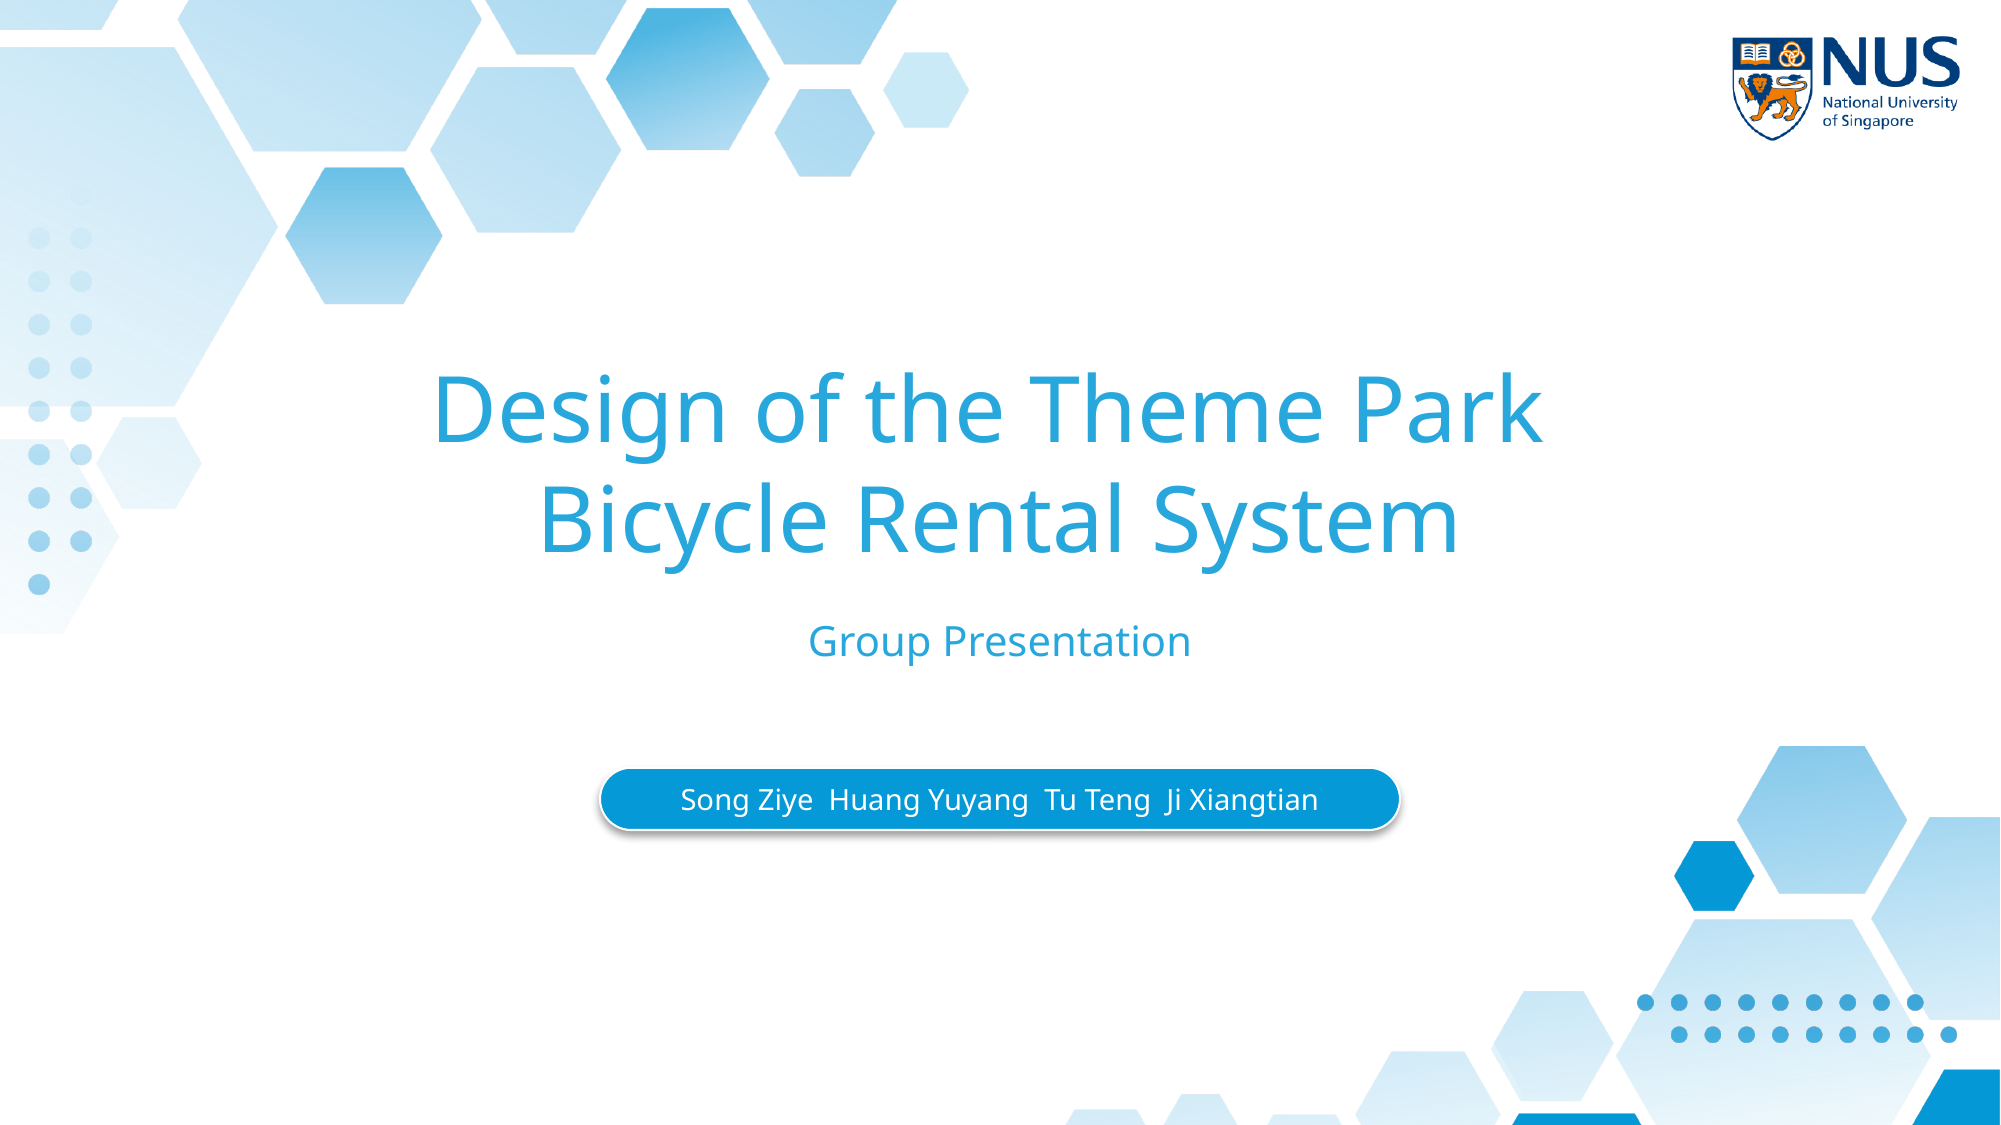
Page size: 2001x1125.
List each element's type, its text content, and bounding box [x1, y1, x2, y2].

text_box Design of the Theme Park Bicycle Rental System [416, 343, 1584, 688]
picture [1065, 746, 2000, 1125]
picture [1700, 11, 1985, 155]
text_box Song Ziye Huang Yuyang Tu Teng Ji Xiangtian [598, 766, 1402, 832]
picture [0, 0, 982, 634]
text_box Group Presentation [792, 607, 1207, 673]
